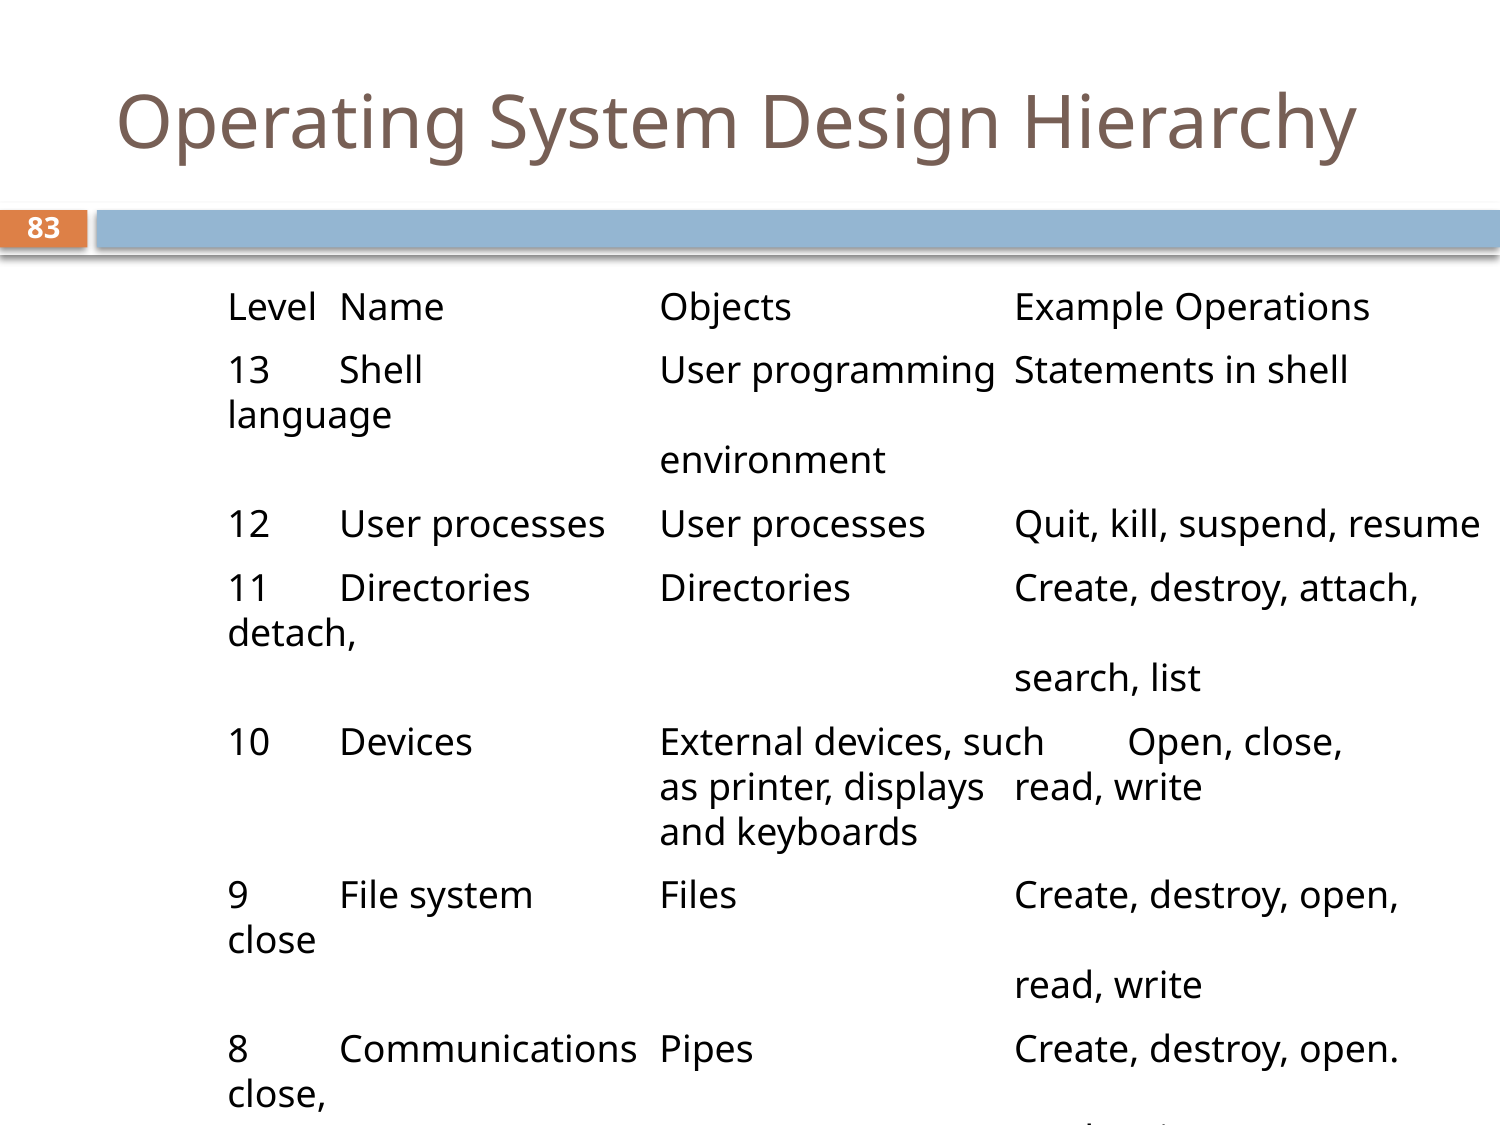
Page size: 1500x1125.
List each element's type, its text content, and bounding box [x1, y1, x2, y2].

title Operating System Design Hierarchy [100, 37, 1438, 200]
slide_number 83 [0, 208, 88, 249]
text_box Level Name Objects Example Operations 13 Shell User programming Statements in shell language environment 12 User processes User processes Quit, kill, suspend, resume 11 Directories Directories Create, destroy, attach, detach, search, list 10 Devices External devices, such Open, close, as printer, displays read, write and keyboards 9 File system Files Create, destroy, open, close read, write 8 Communications Pipes Create, destroy, open. close, read, write [212, 275, 1500, 1125]
